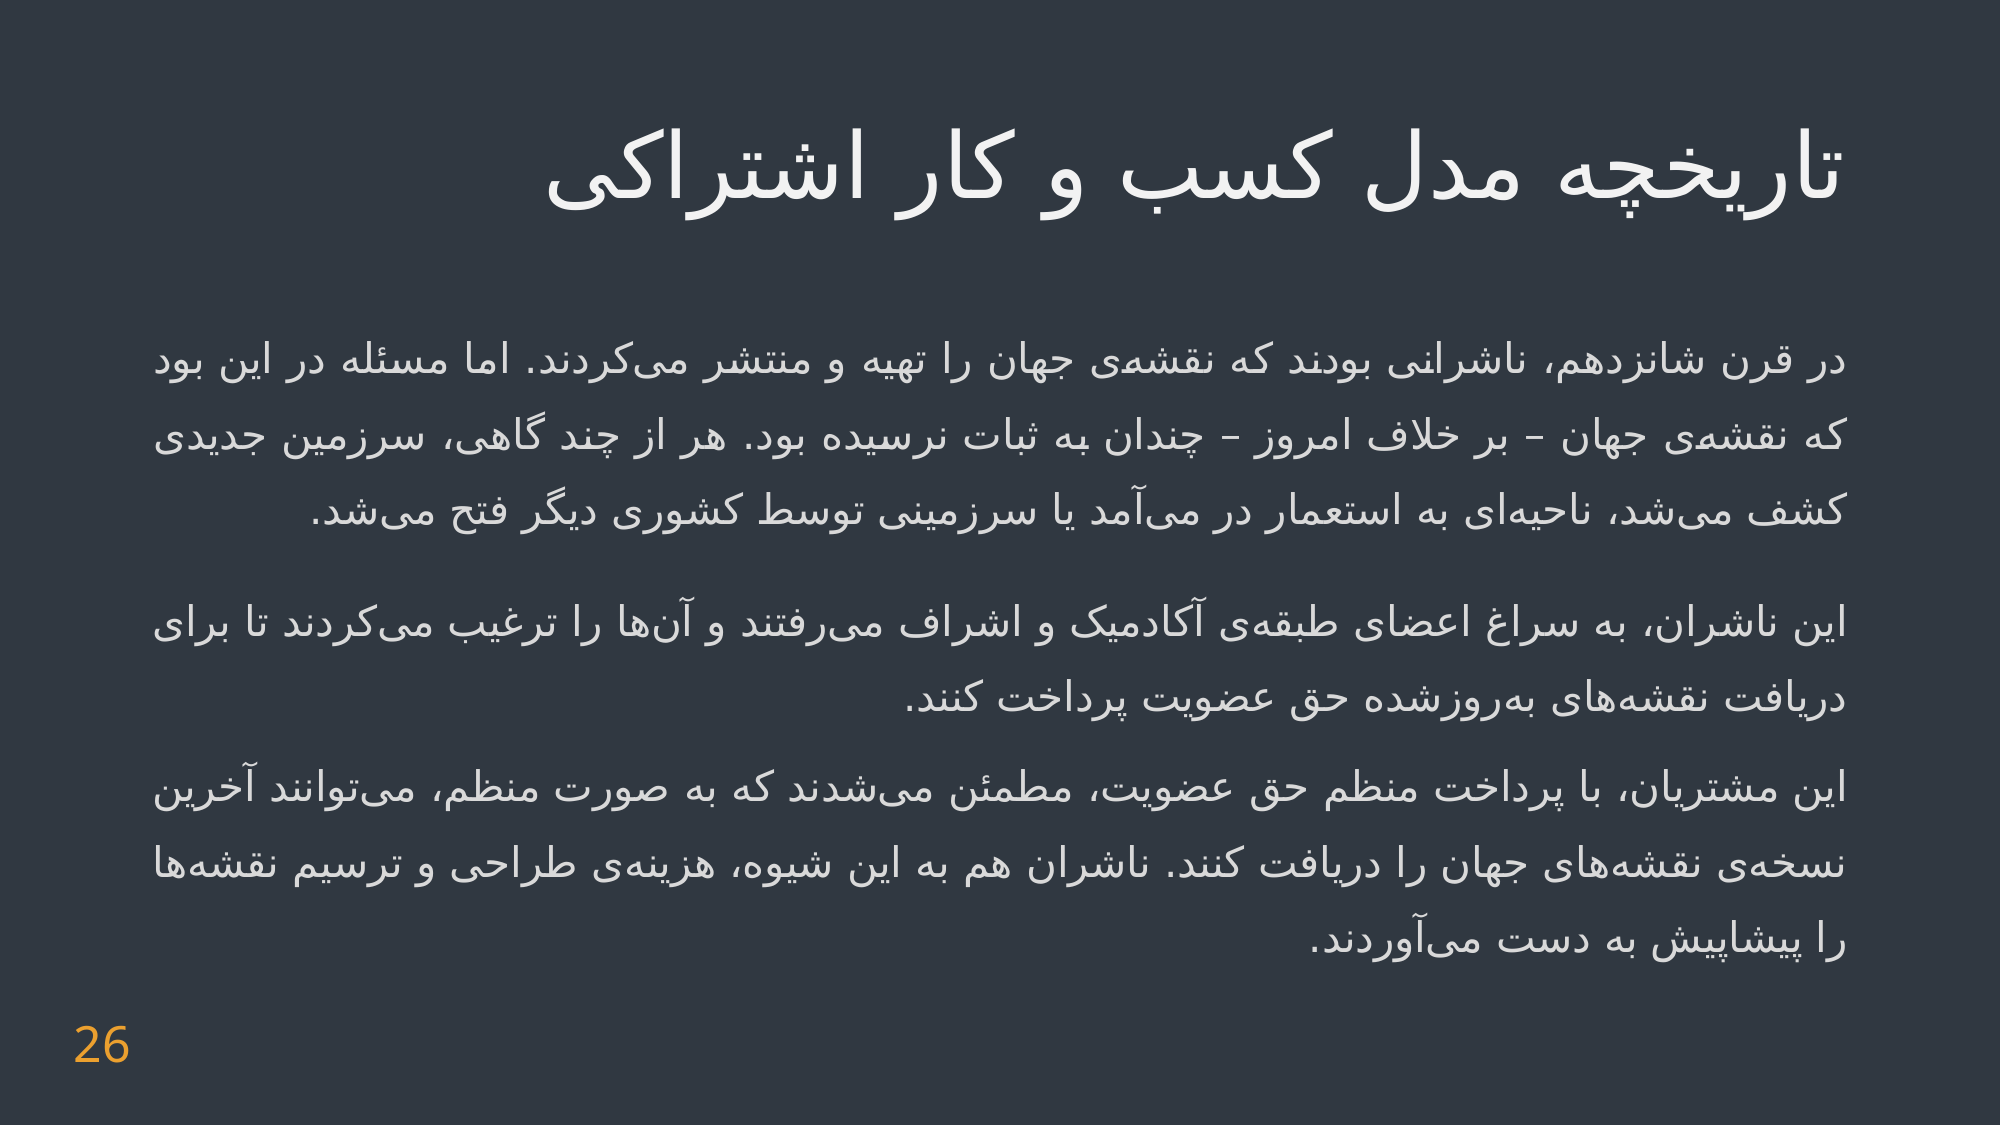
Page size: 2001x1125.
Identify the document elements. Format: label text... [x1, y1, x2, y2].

title تاریخچه مدل کسب و کار اشتراکی [137, 59, 1863, 278]
list در قرن شانزدهم، ناشرانی بودند که نقشه‌ی جهان را تهیه و منتشر می‌کردند. اما مسئله در این بود که نقشه‌ی جهان – بر خلاف امروز – چندان به ثبات نرسیده بود. هر از چند گاهی، سرزمین جدیدی کشف می‌شد، ناحیه‌ای به استعمار در می‌آمد یا سرزمینی توسط کشوری دیگر فتح می‌شد. [137, 299, 1863, 561]
text_box این ناشران، به سراغ اعضای طبقه‌ی آکادمیک و اشراف می‌رفتند و آن‌ها را ترغیب می‌کردند تا برای دریافت نقشه‌های به‌روز‌شده حق عضویت پرداخت کنند. این مشتریان، با پرداخت منظم حق عضویت، مطمئن می‌شدند که به صورت منظم، می‌توانند آخرین نسخه‌ی نقشه‌های جهان را دریافت کنند. ناشران هم به این شیوه، هزینه‌ی طراحی و ترسیم نقشه‌ها را پیشاپیش به دست می‌آوردند. [137, 561, 1863, 974]
